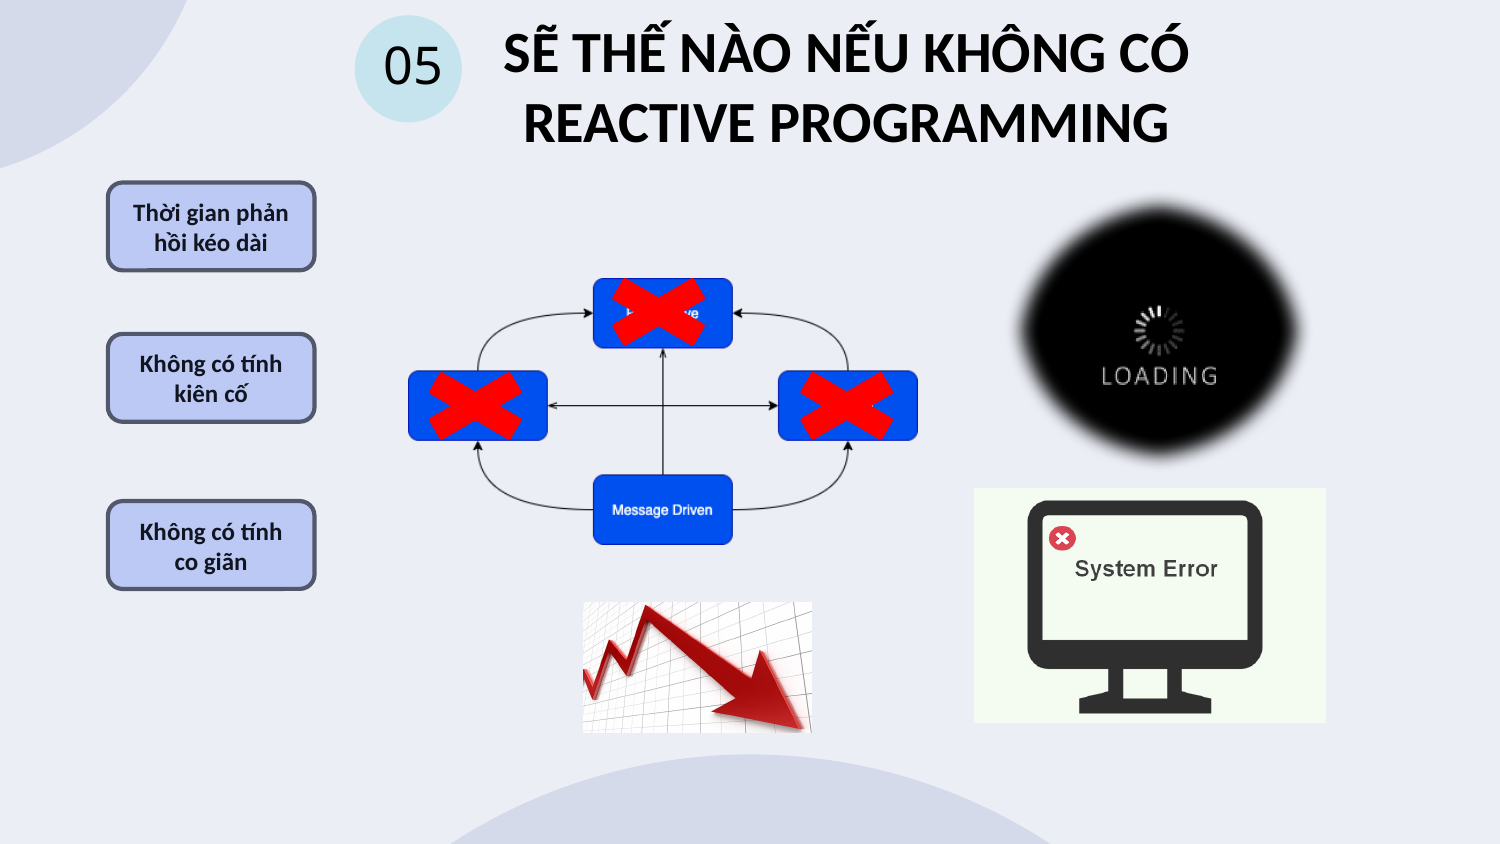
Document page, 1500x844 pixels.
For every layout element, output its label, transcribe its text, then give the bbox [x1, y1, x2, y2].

picture [1002, 187, 1316, 474]
picture [974, 488, 1327, 723]
text_box SẼ THẾ NÀO NẾU KHÔNG CÓ REACTIVE PROGRAMMING [389, 0, 1304, 78]
text_box 05 [364, 41, 462, 86]
text_box Thời gian phản hồi kéo dài [105, 180, 317, 273]
text_box Không có tính co giãn [105, 498, 317, 592]
text_box [354, 18, 459, 123]
text_box Không có tính kiên cố [105, 331, 317, 424]
picture [583, 602, 812, 733]
picture [407, 278, 918, 546]
